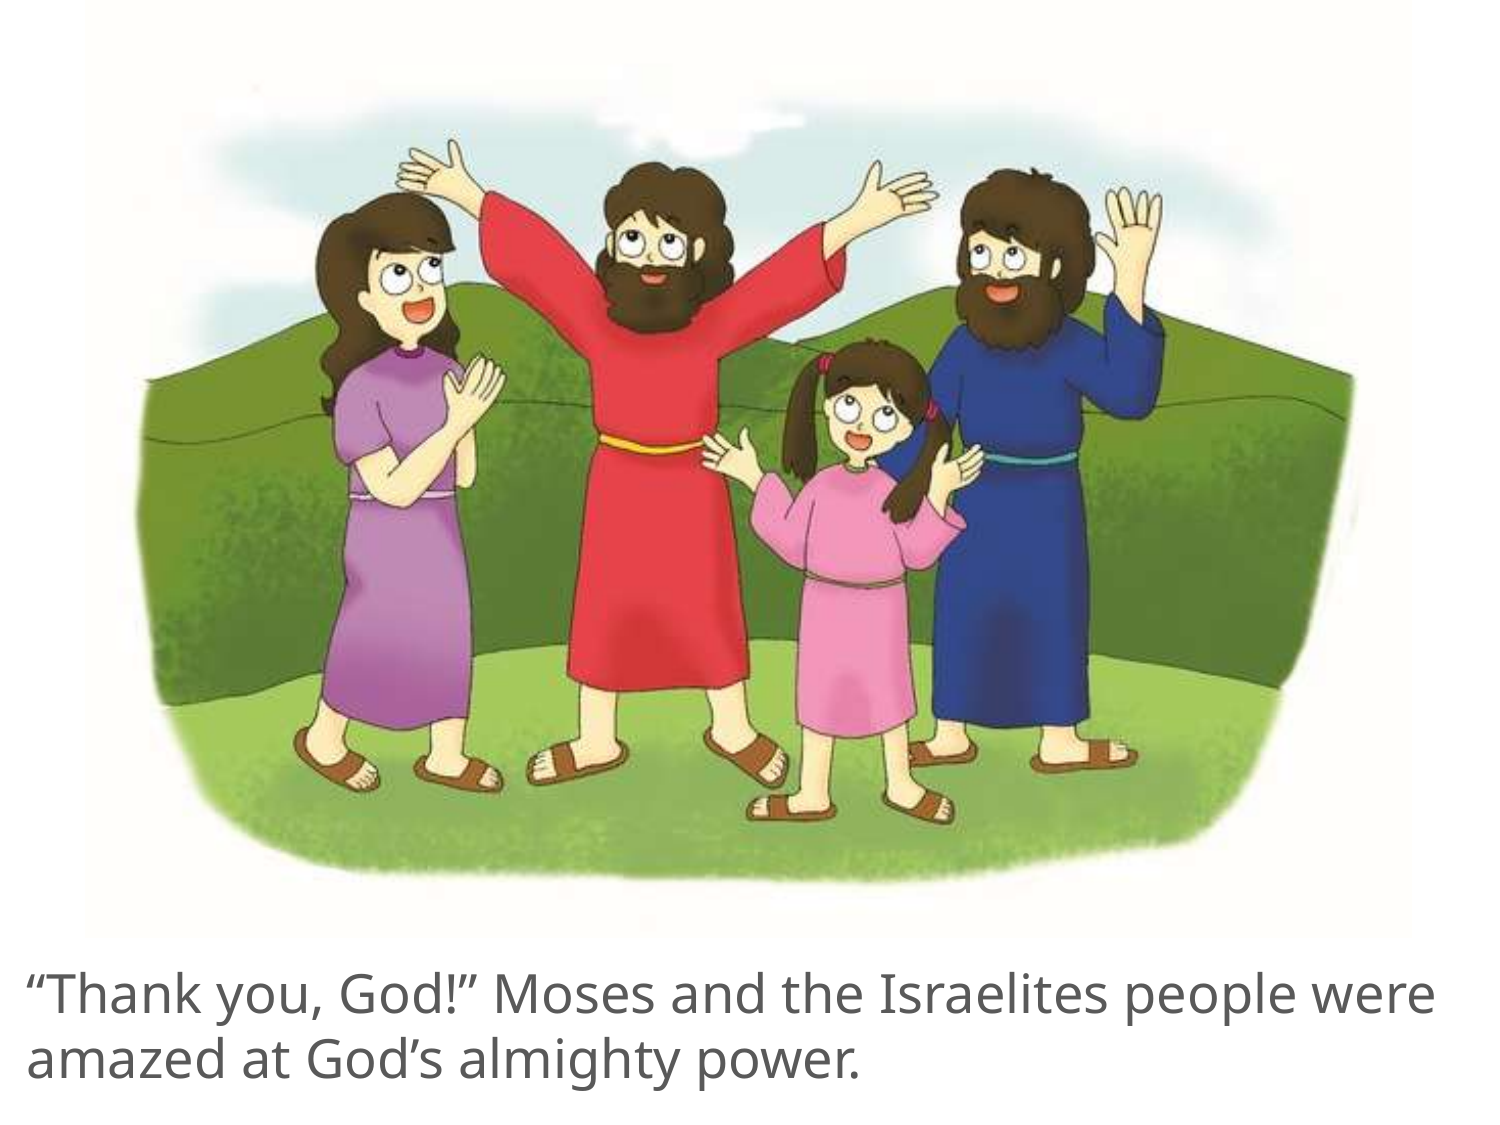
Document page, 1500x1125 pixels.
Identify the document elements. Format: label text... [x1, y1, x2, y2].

picture [85, 0, 1412, 938]
text_box “Thank you, God!” Moses and the Israelites people were amazed at God’s almighty power. [11, 952, 1498, 1097]
